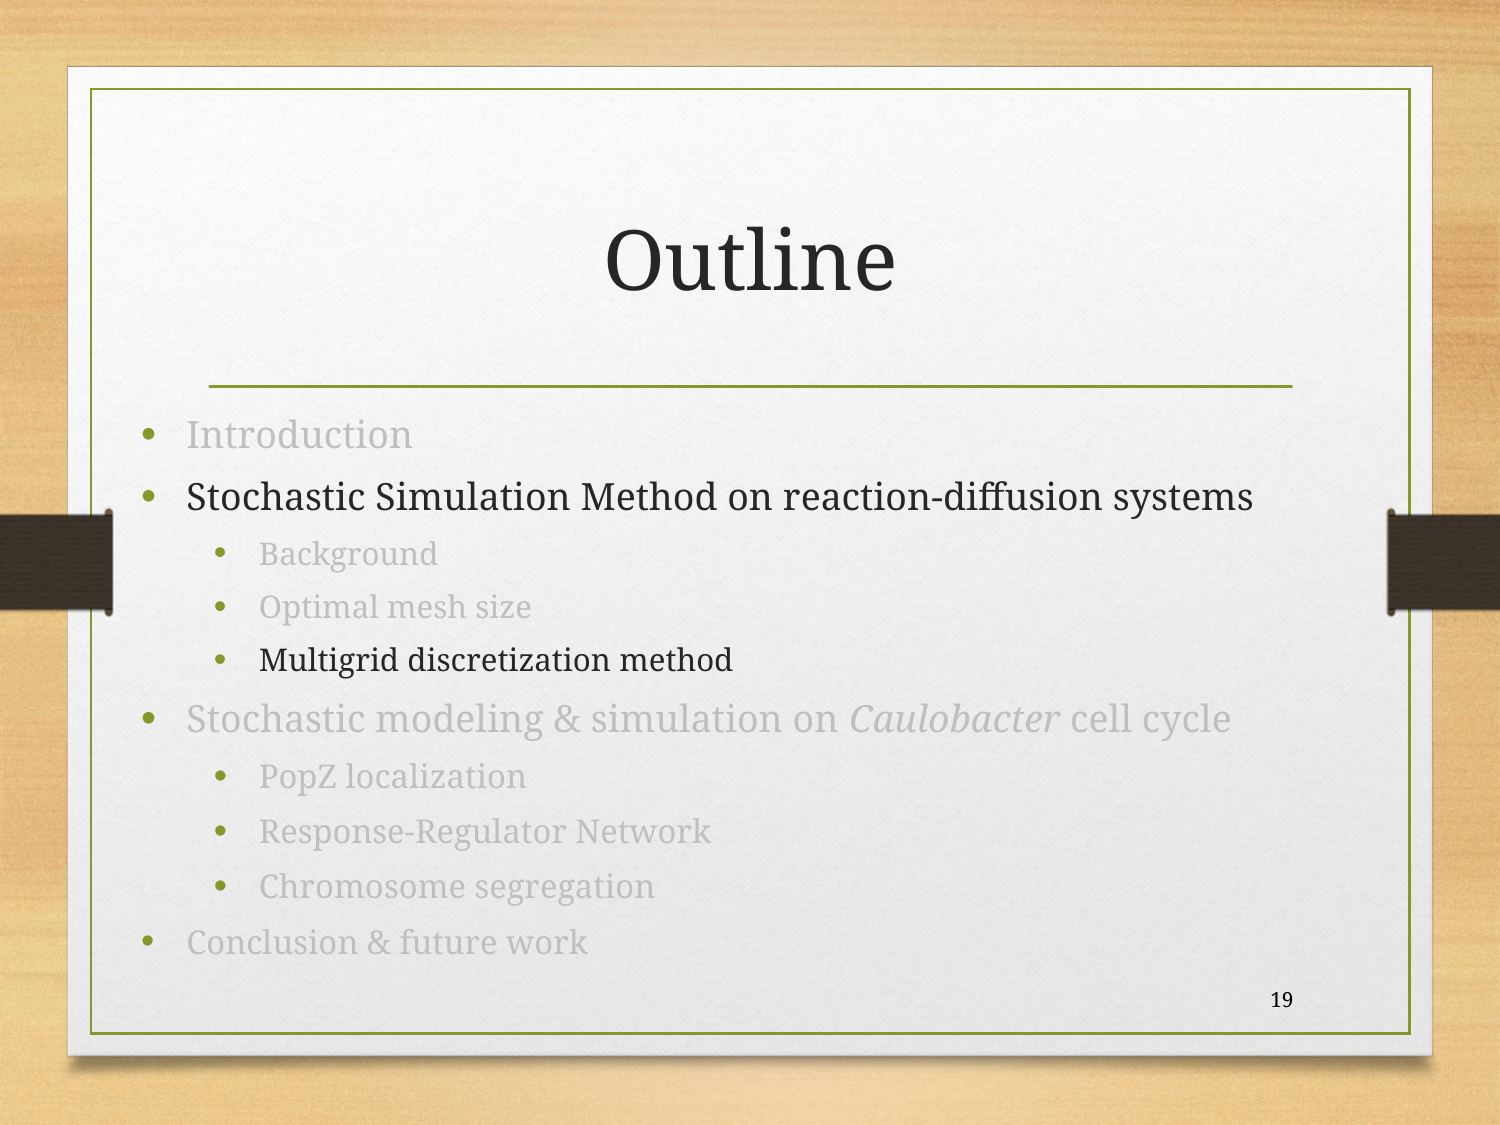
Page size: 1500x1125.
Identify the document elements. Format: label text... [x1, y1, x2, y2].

list Introduction Stochastic Simulation Method on reaction-diffusion systems Background Optimal mesh size Multigrid discretization method Stochastic modeling & simulation on Caulobacter cell cycle PopZ localization Response-Regulator Network Chromosome segregation Conclusion & future work [126, 403, 1376, 970]
picture [0, 0, 1500, 1125]
title Outline [193, 150, 1309, 365]
slide_number 19 [1243, 977, 1309, 1024]
